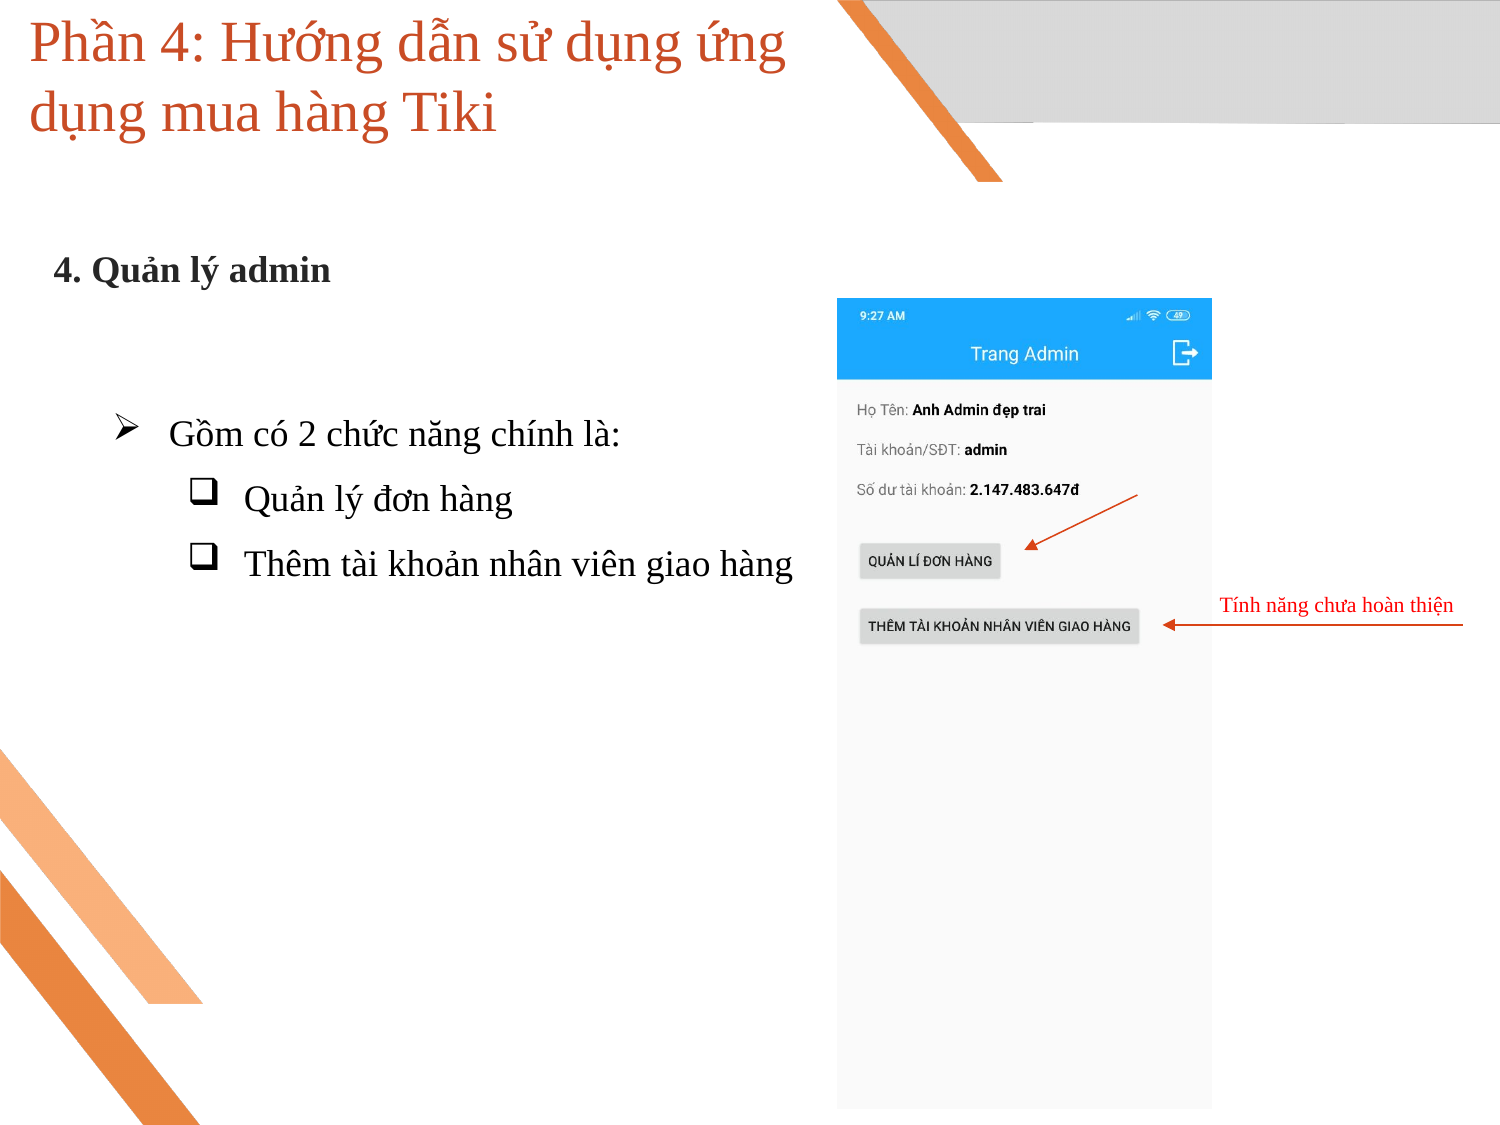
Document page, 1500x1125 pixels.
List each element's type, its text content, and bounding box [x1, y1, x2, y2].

text_box 4. Quản lý admin [38, 237, 608, 298]
text_box Gồm có 2 chức năng chính là: Quản lý đơn hàng Thêm tài khoản nhân viên giao hàng [97, 398, 827, 592]
picture [837, 0, 1500, 182]
text_box Tính năng chưa hoàn thiện [1216, 583, 1470, 625]
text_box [1023, 494, 1138, 551]
picture [836, 297, 1212, 1110]
picture [0, 745, 203, 1125]
title Phần 4: Hướng dẫn sử dụng ứng dụng mua hàng Tiki [0, 7, 838, 139]
